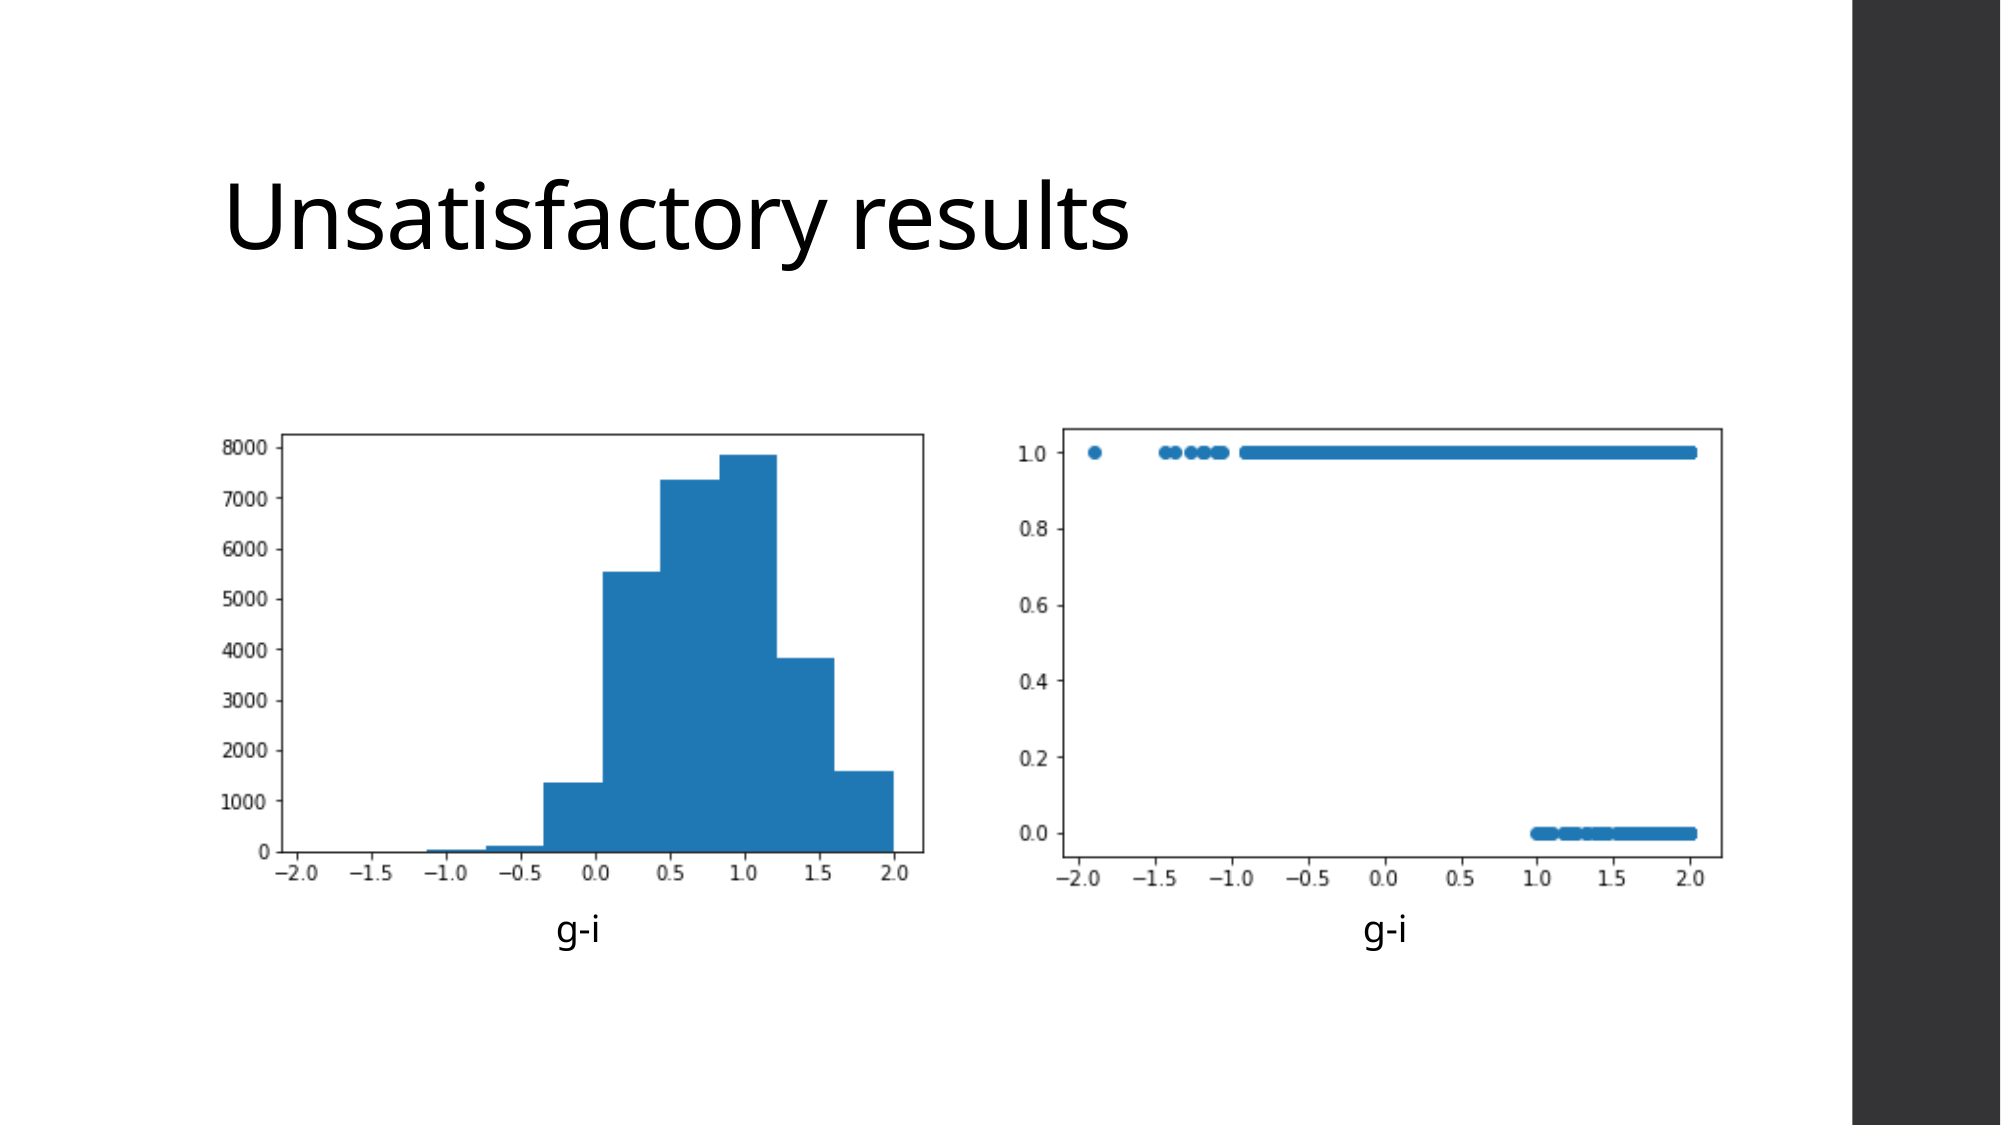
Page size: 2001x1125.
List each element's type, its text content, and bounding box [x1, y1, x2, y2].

title Unsatisfactory results [206, 60, 1797, 278]
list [1004, 409, 1741, 905]
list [206, 415, 943, 899]
text_box g-i [1348, 913, 1582, 958]
text_box g-i [541, 908, 774, 958]
